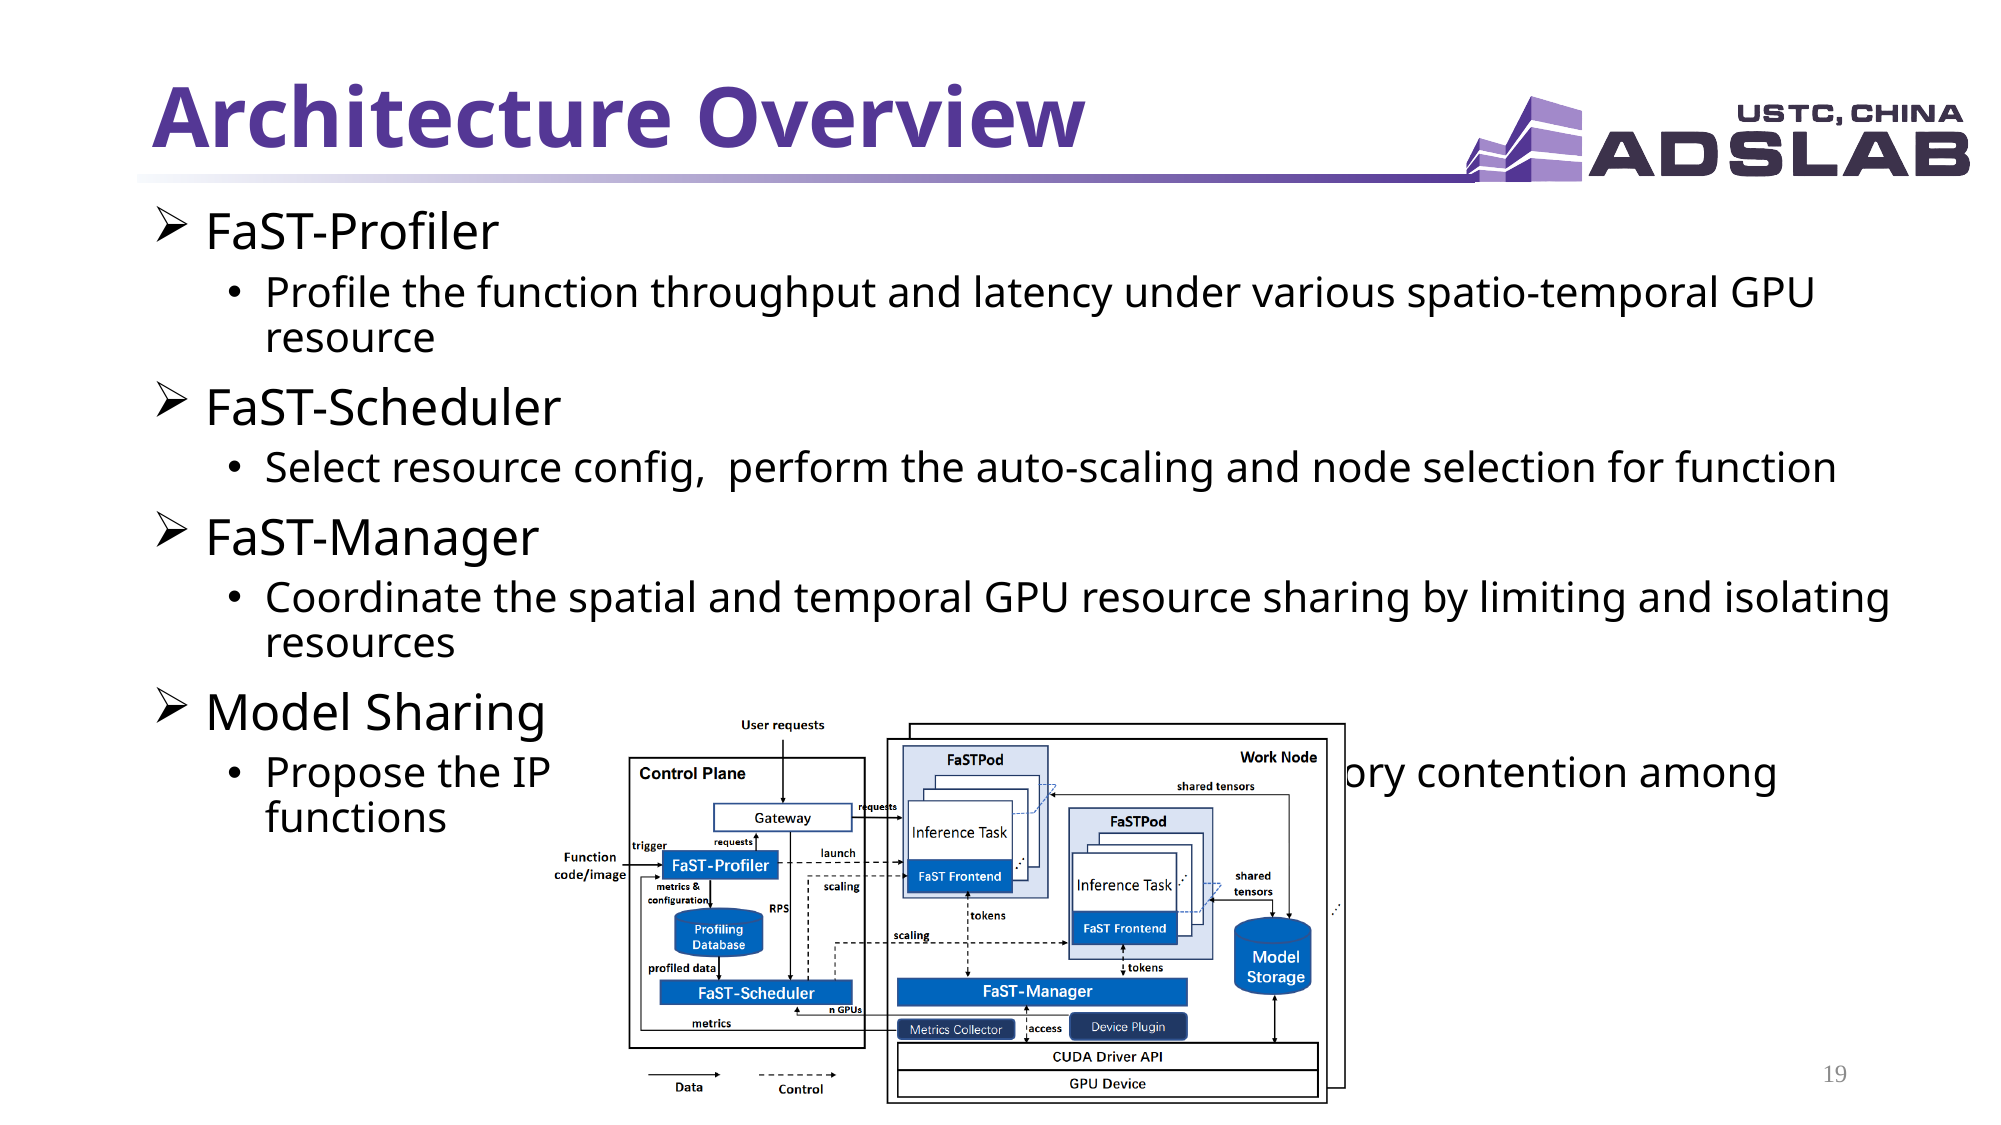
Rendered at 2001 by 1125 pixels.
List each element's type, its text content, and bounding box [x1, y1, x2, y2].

picture [1470, 93, 1976, 183]
picture [553, 718, 1347, 1105]
list FaST-Profiler Profile the function throughput and latency under various spatio-temporal GPU resource FaST-Scheduler Select resource config, perform the auto-scaling and node selection for function FaST-Manager Coordinate the spatial and temporal GPU resource sharing by limiting and isolating resources Model Sharing Propose the IPC-based model sharing to mitigate memory contention among functions [137, 199, 1912, 1087]
title Architecture Overview [137, 63, 1863, 177]
